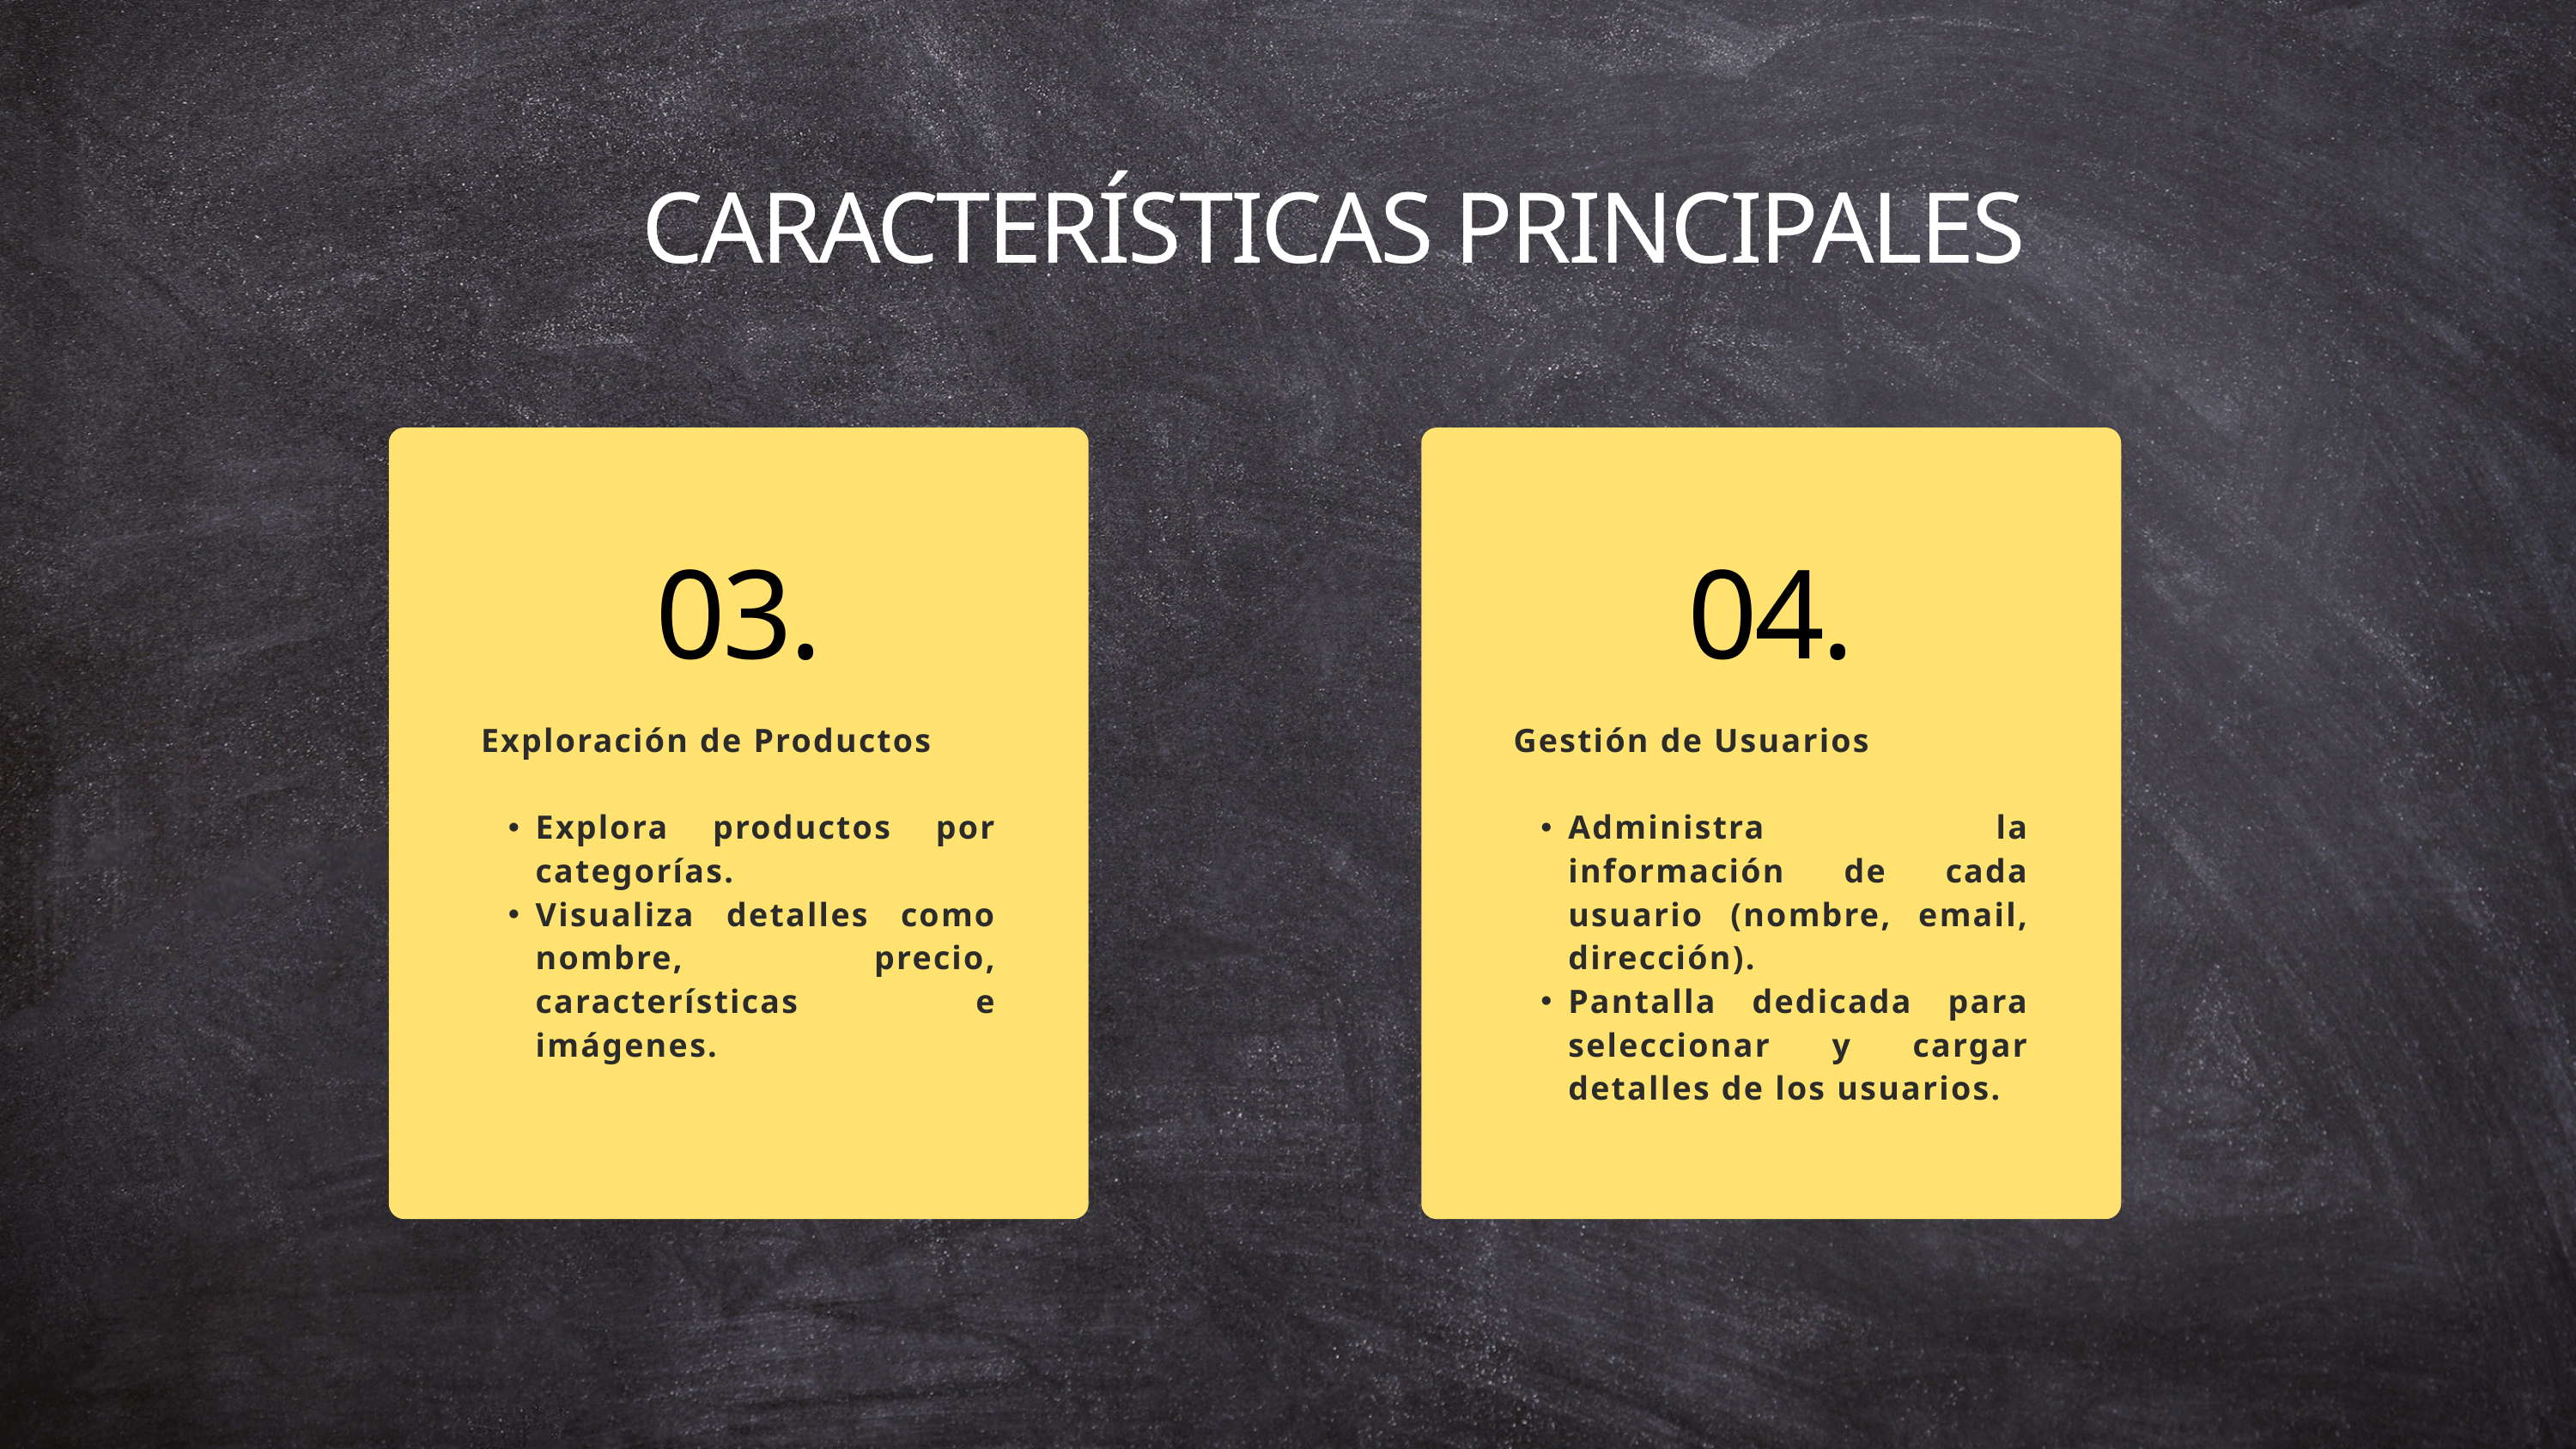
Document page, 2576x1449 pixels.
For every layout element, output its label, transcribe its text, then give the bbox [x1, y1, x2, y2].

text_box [1421, 427, 2122, 1220]
text_box [0, 0, 2576, 1449]
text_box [388, 427, 1089, 1220]
text_box CARACTERÍSTICAS PRINCIPALES [546, 176, 2122, 282]
